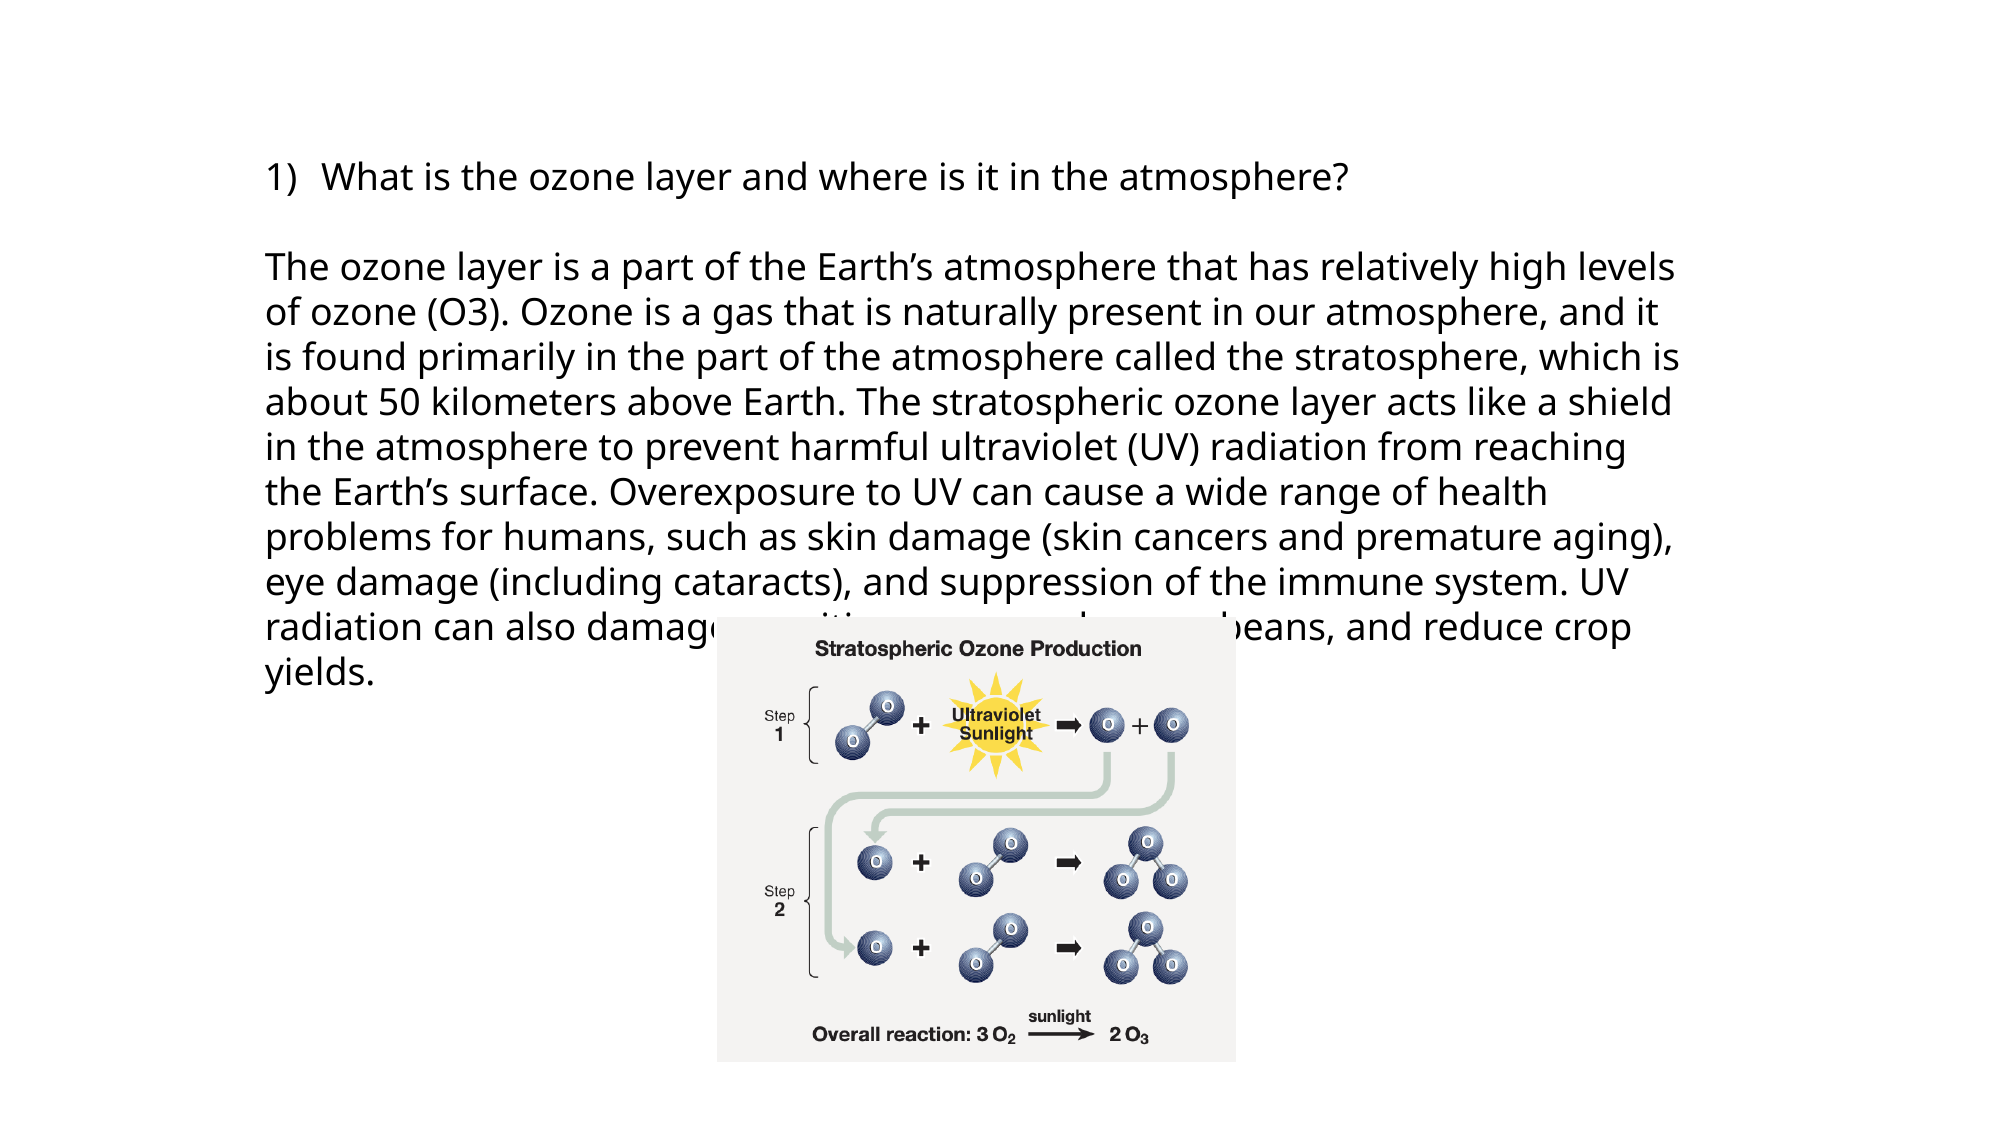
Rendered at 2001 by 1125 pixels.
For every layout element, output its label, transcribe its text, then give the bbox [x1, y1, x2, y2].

text_box What is the ozone layer and where is it in the atmosphere? The ozone layer is a part of the Earth’s atmosphere that has relatively high levels of ozone (O3). Ozone is a gas that is naturally present in our atmosphere, and it is found primarily in the part of the atmosphere called the stratosphere, which is about 50 kilometers above Earth. The stratospheric ozone layer acts like a shield in the atmosphere to prevent harmful ultraviolet (UV) radiation from reaching the Earth’s surface. Overexposure to UV can cause a wide range of health problems for humans, such as skin damage (skin cancers and premature aging), eye damage (including cataracts), and suppression of the immune system. UV radiation can also damage sensitive crops, such as soybeans, and reduce crop yields. [249, 146, 1700, 701]
picture [714, 617, 1236, 1062]
